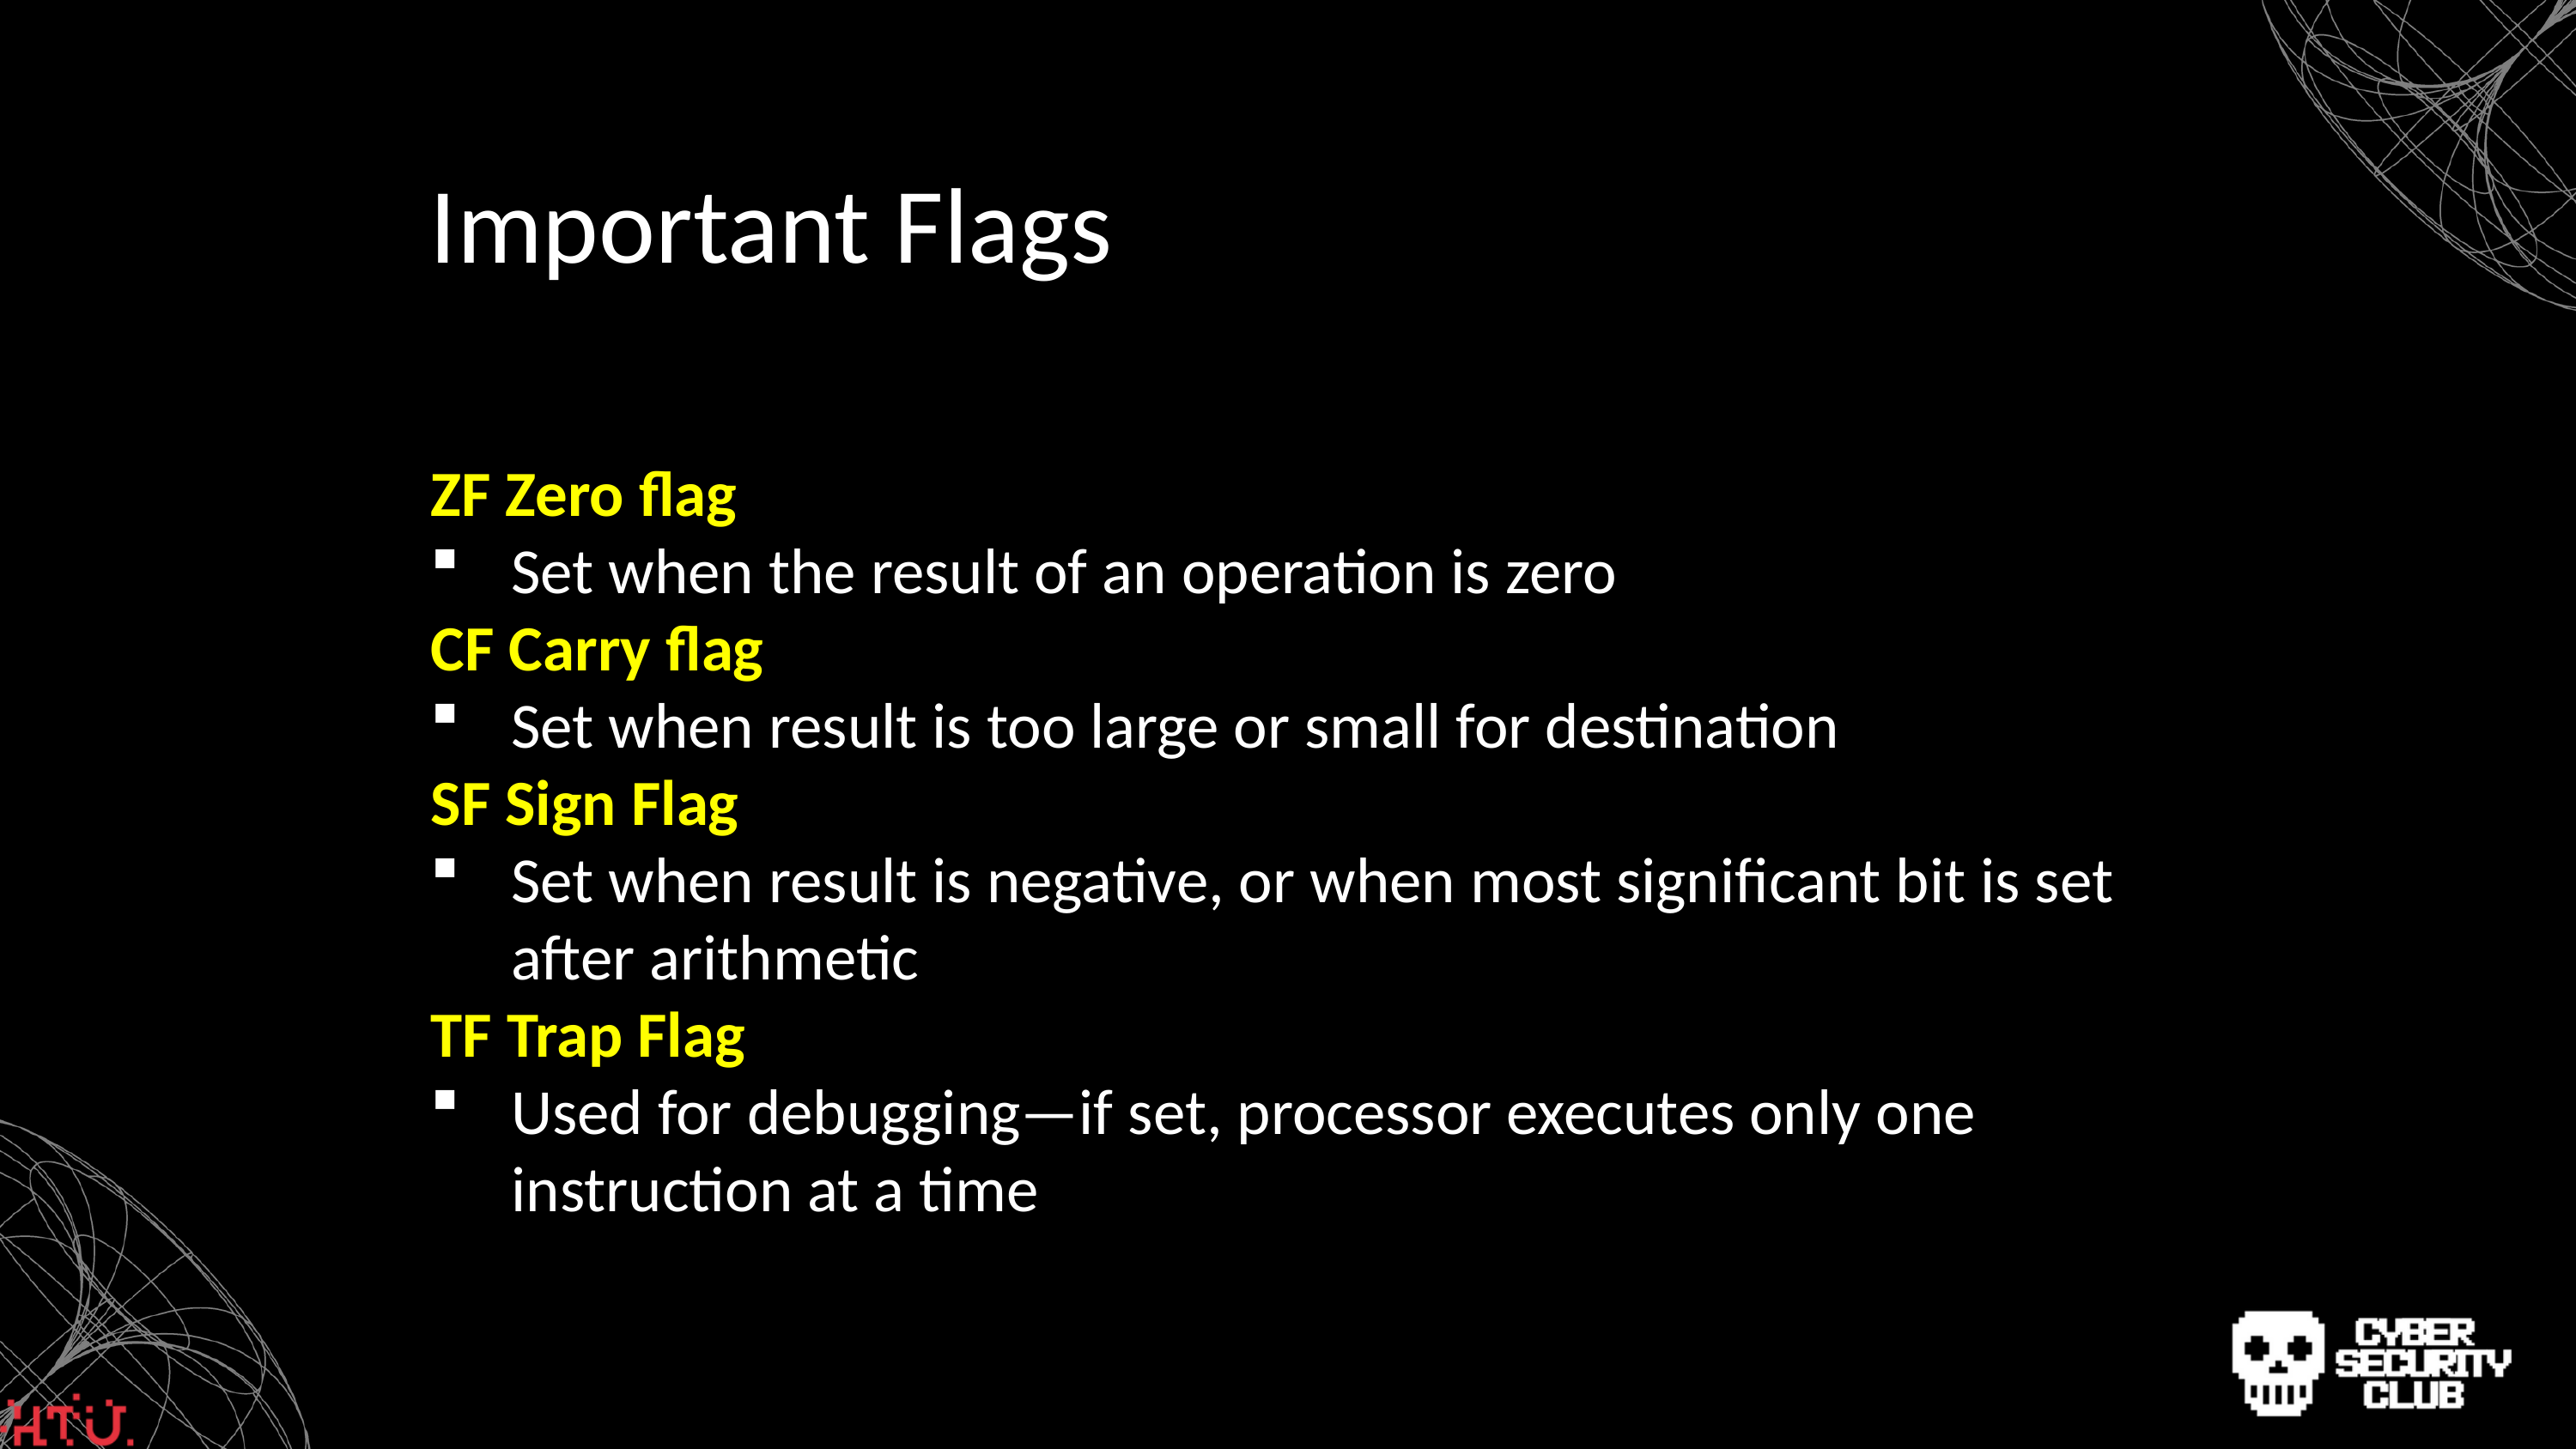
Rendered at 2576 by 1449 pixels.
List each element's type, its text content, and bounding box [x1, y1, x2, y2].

text_box Important Flags [417, 149, 1705, 291]
text_box [2253, 0, 2576, 318]
text_box [0, 1110, 313, 1449]
text_box [0, 1353, 134, 1449]
text_box ZF Zero flag Set when the result of an operation is zero CF Carry flag Set when result is too large or small for destination SF Sign Flag Set when result is negative, or when most significant bit is set after arithmetic TF Trap Flag Used for debugging—if set, processor executes only one instruction at a time [417, 445, 2158, 1231]
text_box [2224, 1303, 2516, 1421]
